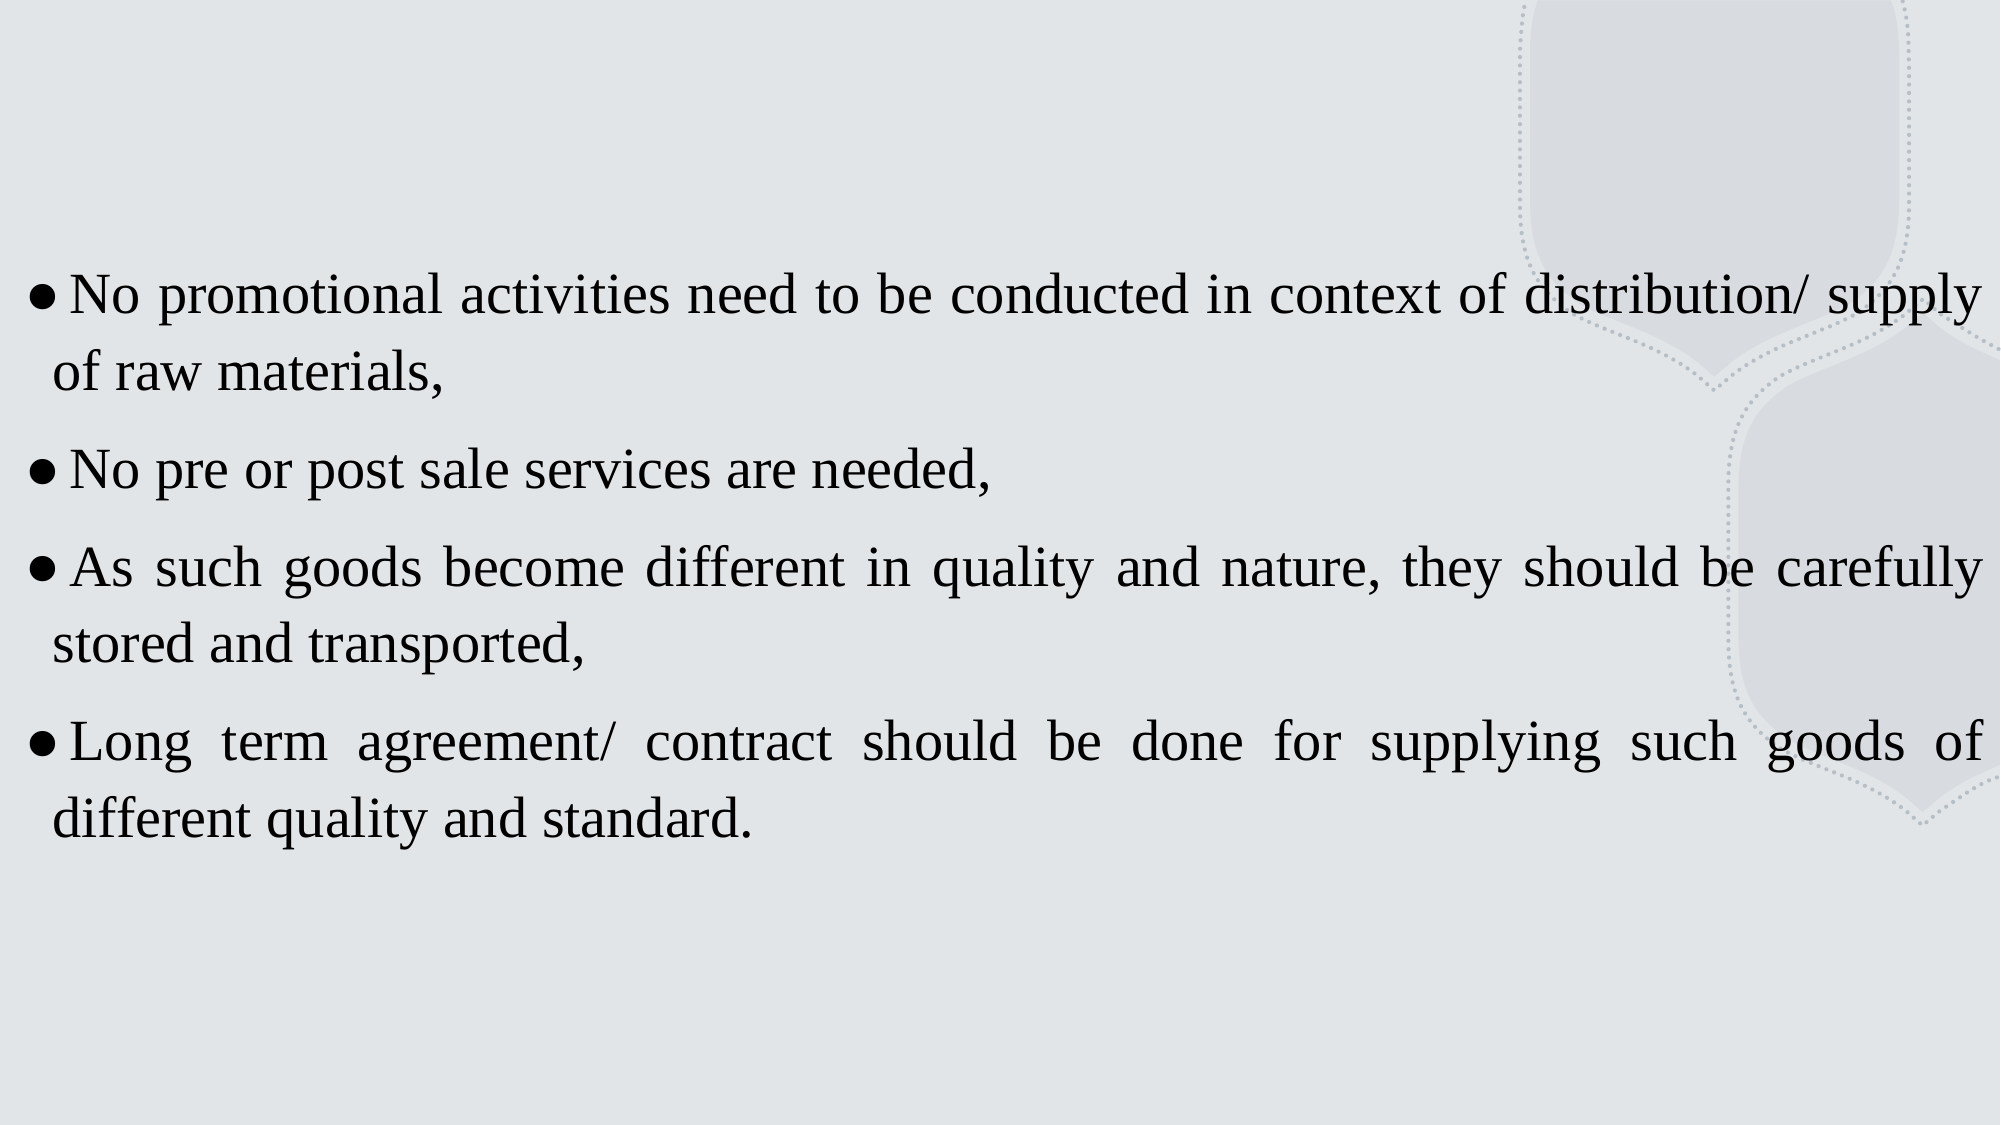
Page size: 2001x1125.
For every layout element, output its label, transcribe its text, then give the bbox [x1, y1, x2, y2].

list No promotional activities need to be conducted in context of distribution/ supply of raw materials, No pre or post sale services are needed, As such goods become different in quality and nature, they should be carefully stored and transported, Long term agreement/ contract should be done for supplying such goods of different quality and standard. [0, 241, 2000, 968]
